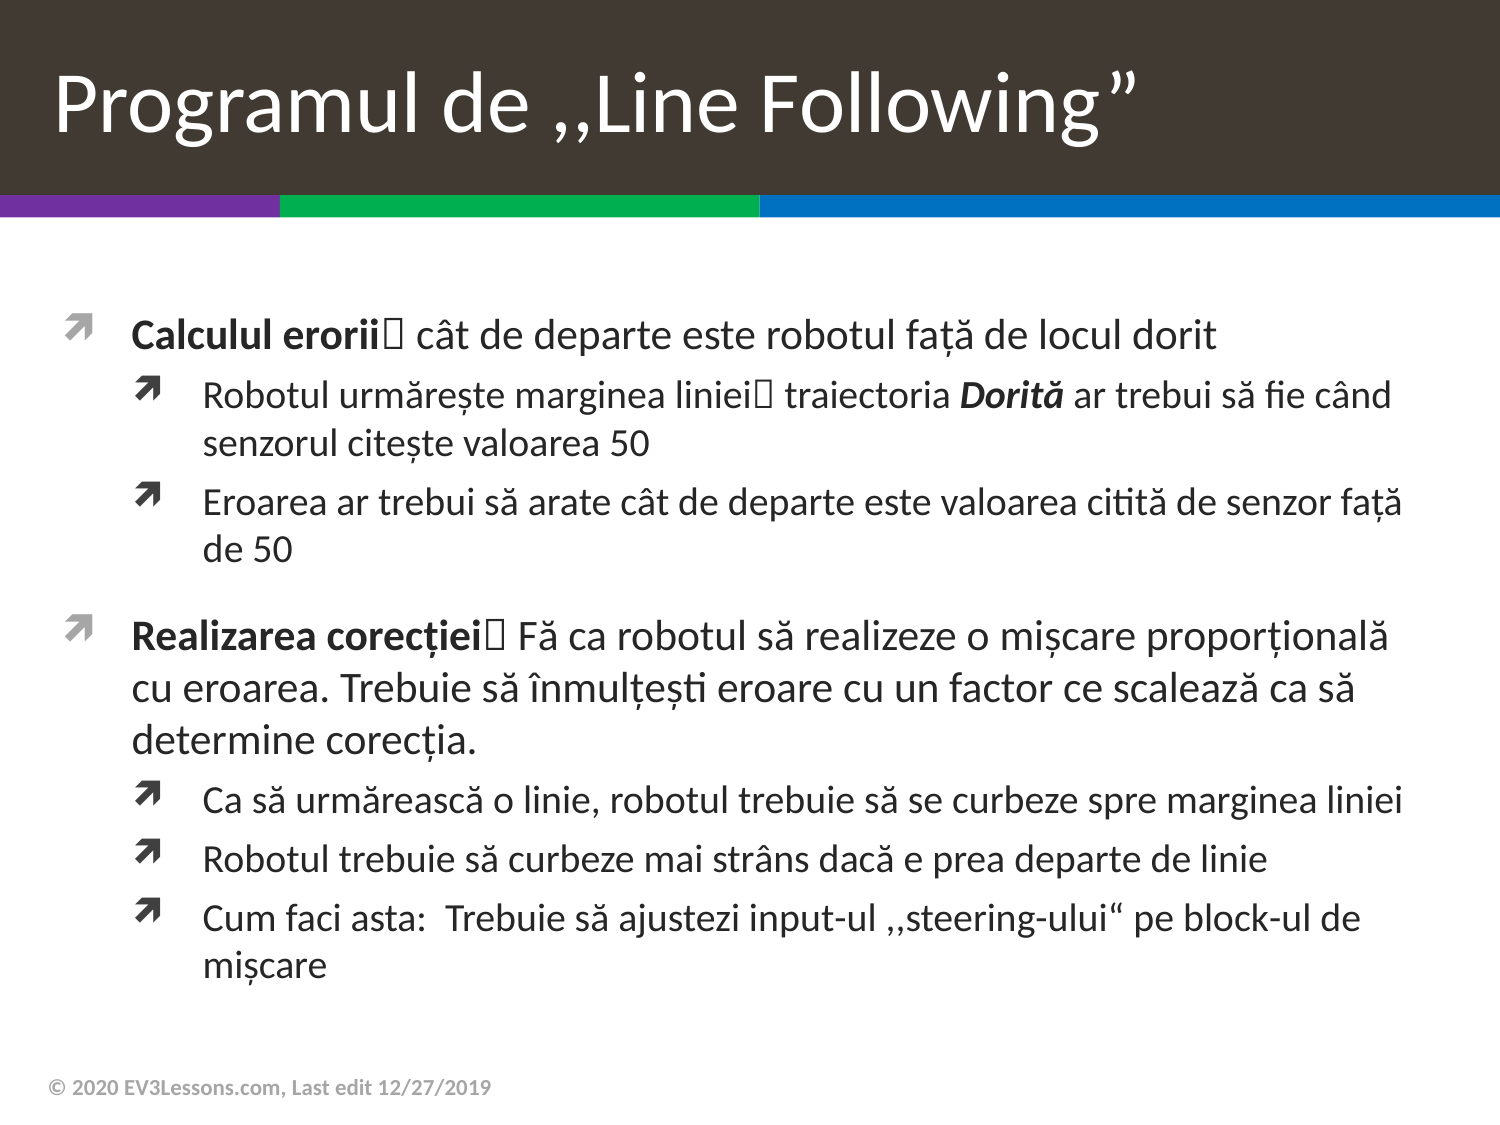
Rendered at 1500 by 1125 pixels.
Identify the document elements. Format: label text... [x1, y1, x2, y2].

footer © 2020 EV3Lessons.com, Last edit 12/27/2019 [32, 1055, 1038, 1116]
title Programul de ,,Line Following” [0, 0, 1500, 195]
list Calculul erorii cât de departe este robotul față de locul dorit Robotul urmărește marginea liniei traiectoria Dorită ar trebui să fie când senzorul citește valoarea 50 Eroarea ar trebui să arate cât de departe este valoarea citită de senzor față de 50 Realizarea corecției Fă ca robotul să realizeze o mișcare proporțională cu eroarea. Trebuie să înmulțești eroare cu un factor ce scalează ca să determine corecția. Ca să urmărească o linie, robotul trebuie să se curbeze spre marginea liniei Robotul trebuie să curbeze mai strâns dacă e prea departe de linie Cum faci asta: Trebuie să ajustezi input-ul ,,steering-ului“ pe block-ul de mișcare [46, 298, 1454, 1005]
